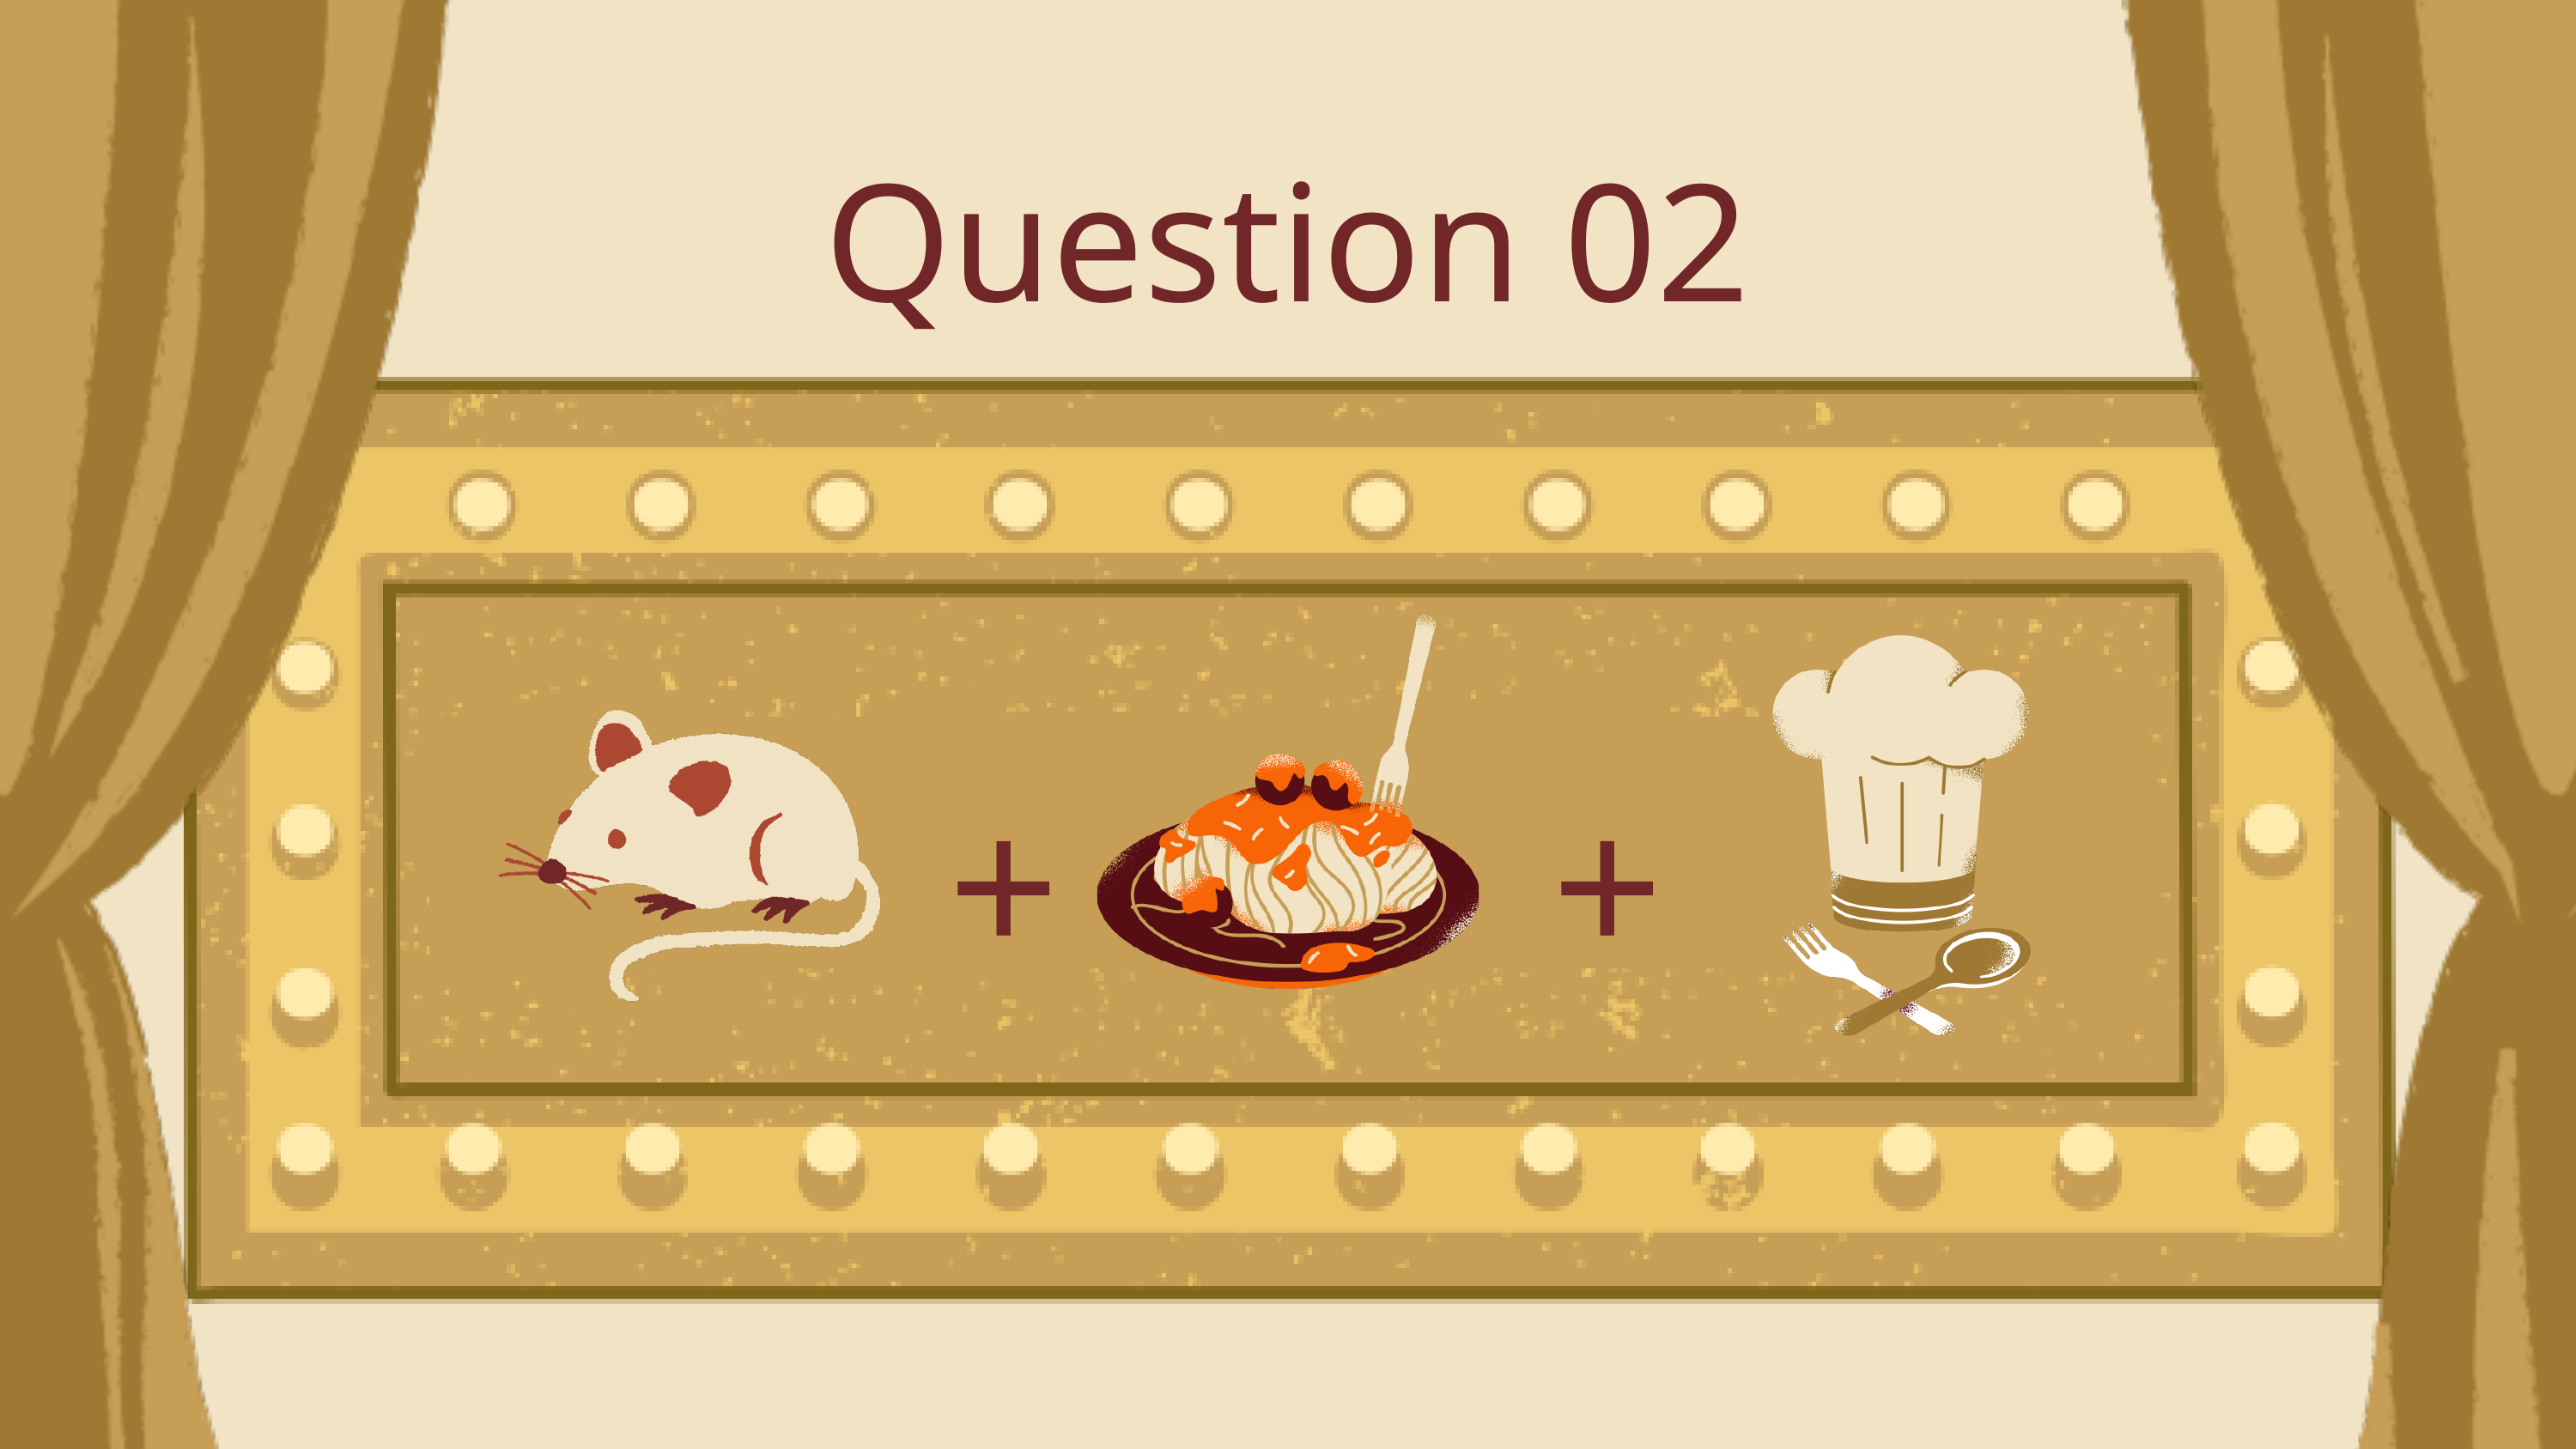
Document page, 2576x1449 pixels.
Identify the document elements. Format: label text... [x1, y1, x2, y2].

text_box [428, 683, 2148, 1189]
text_box Question 02 [747, 100, 1829, 335]
text_box [1772, 635, 2037, 683]
text_box [456, 377, 2120, 683]
text_box [456, 1198, 2120, 1304]
text_box [1097, 614, 1479, 683]
text_box [0, 0, 456, 1449]
text_box [2120, 0, 2576, 1449]
